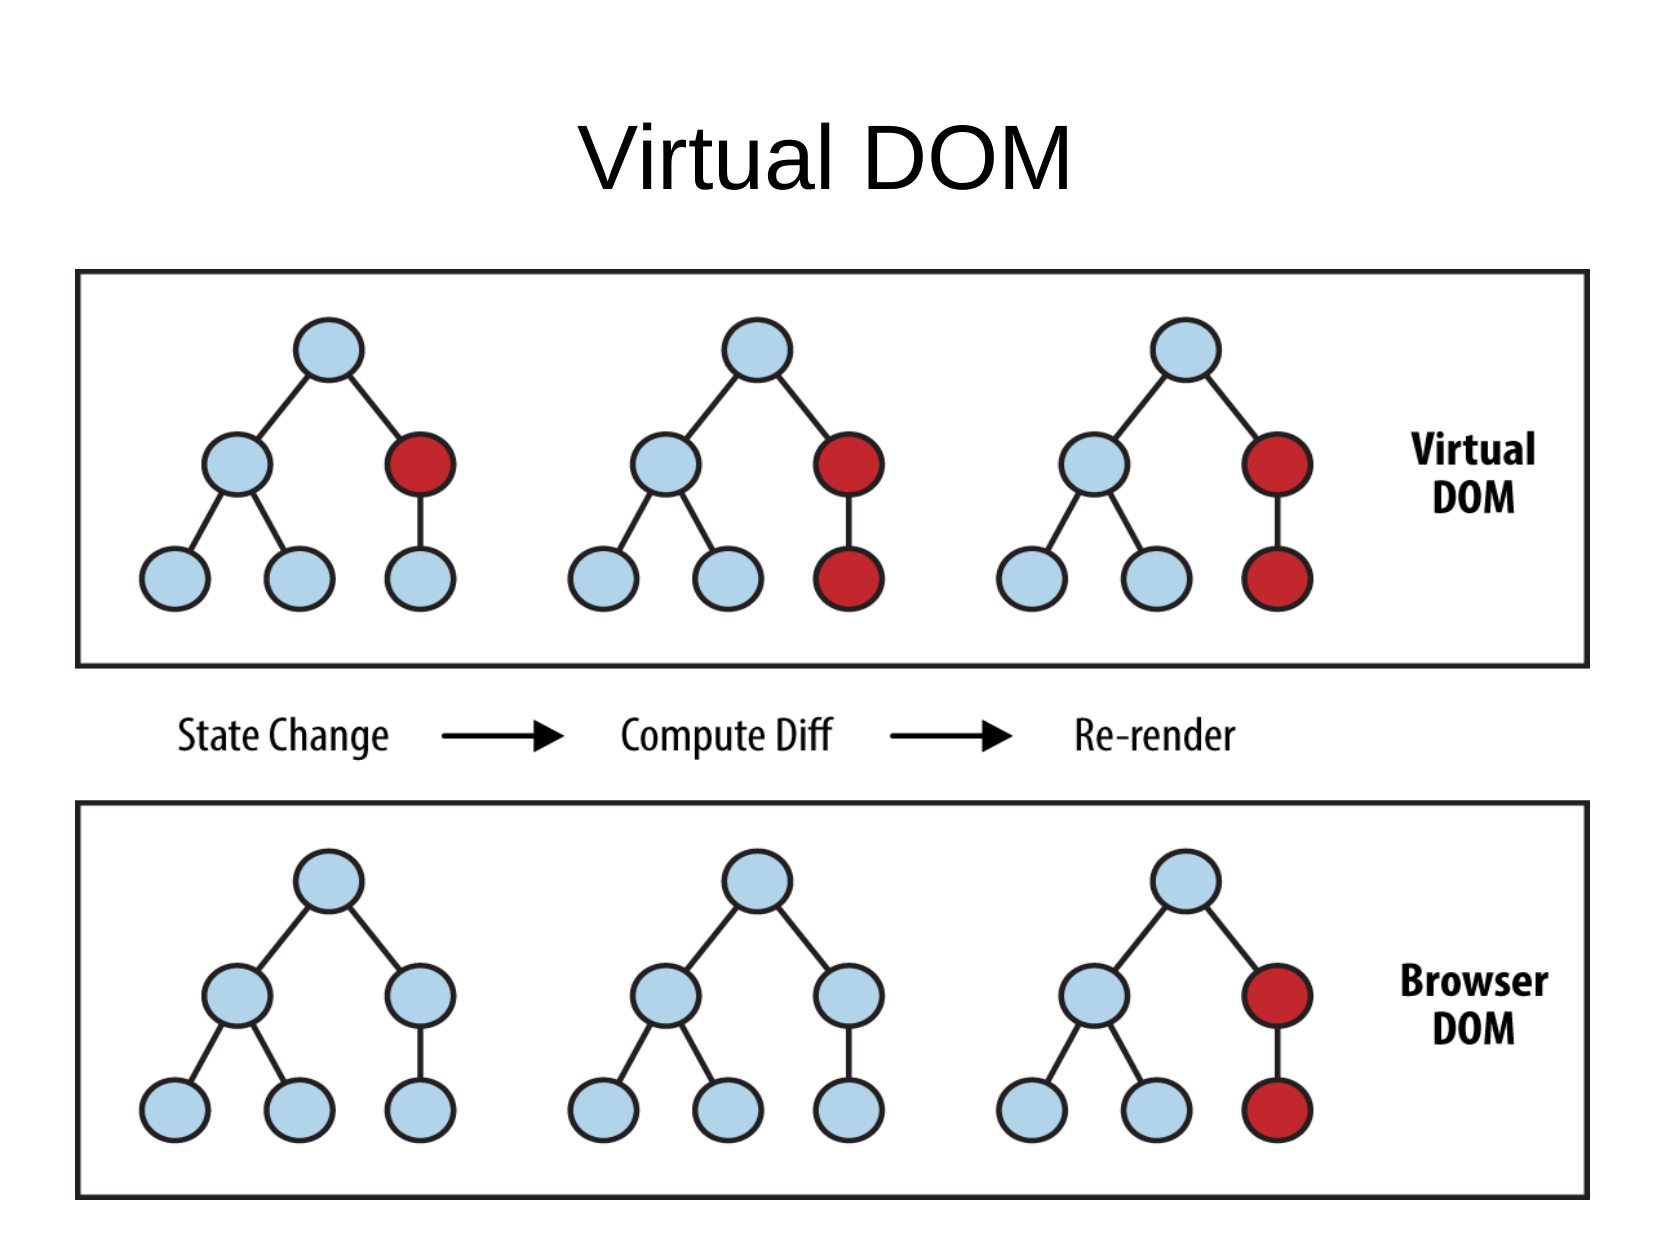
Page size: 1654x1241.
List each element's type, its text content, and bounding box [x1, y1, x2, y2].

text_box Virtual DOM [82, 49, 1571, 257]
picture [74, 269, 1591, 1201]
